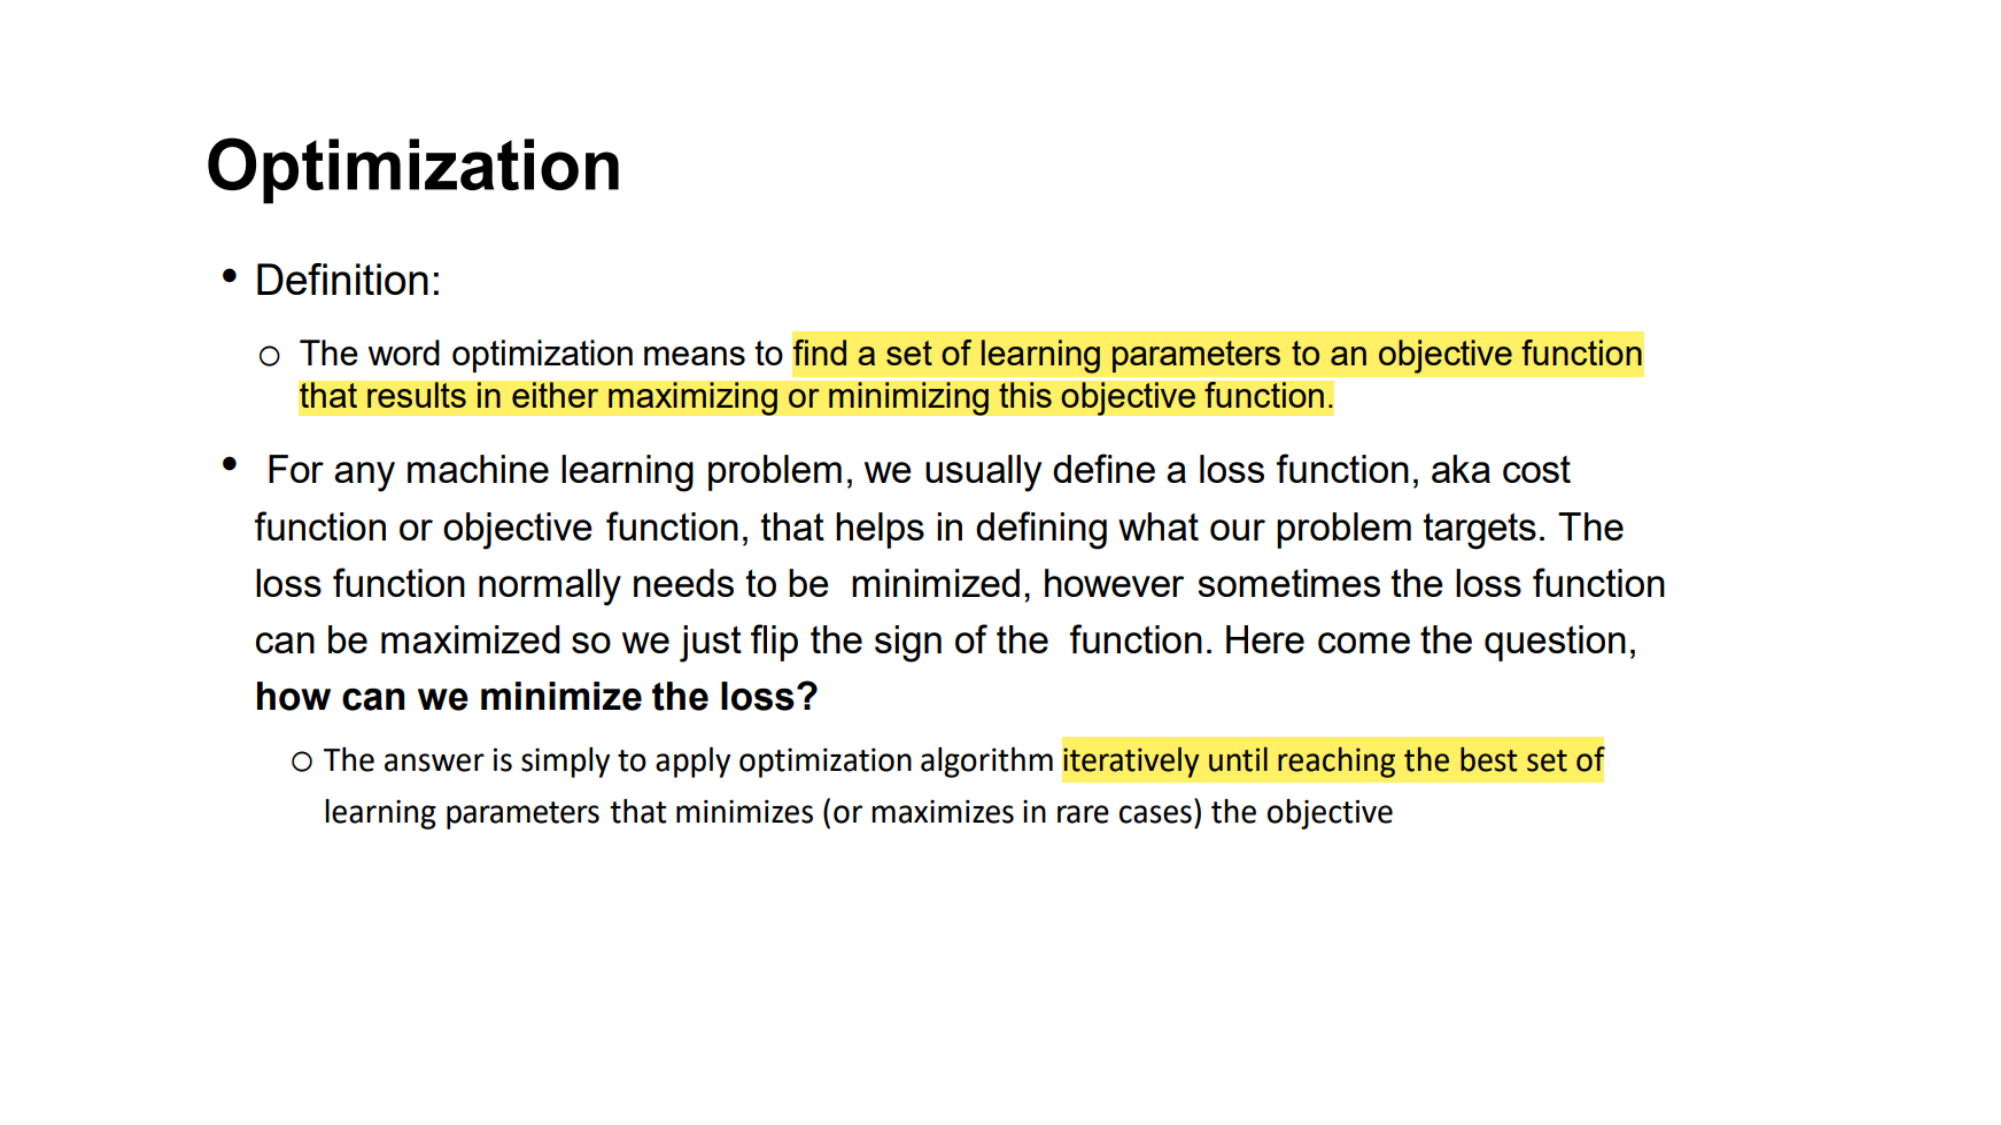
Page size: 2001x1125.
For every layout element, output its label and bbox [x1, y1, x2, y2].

picture [162, 101, 1735, 885]
